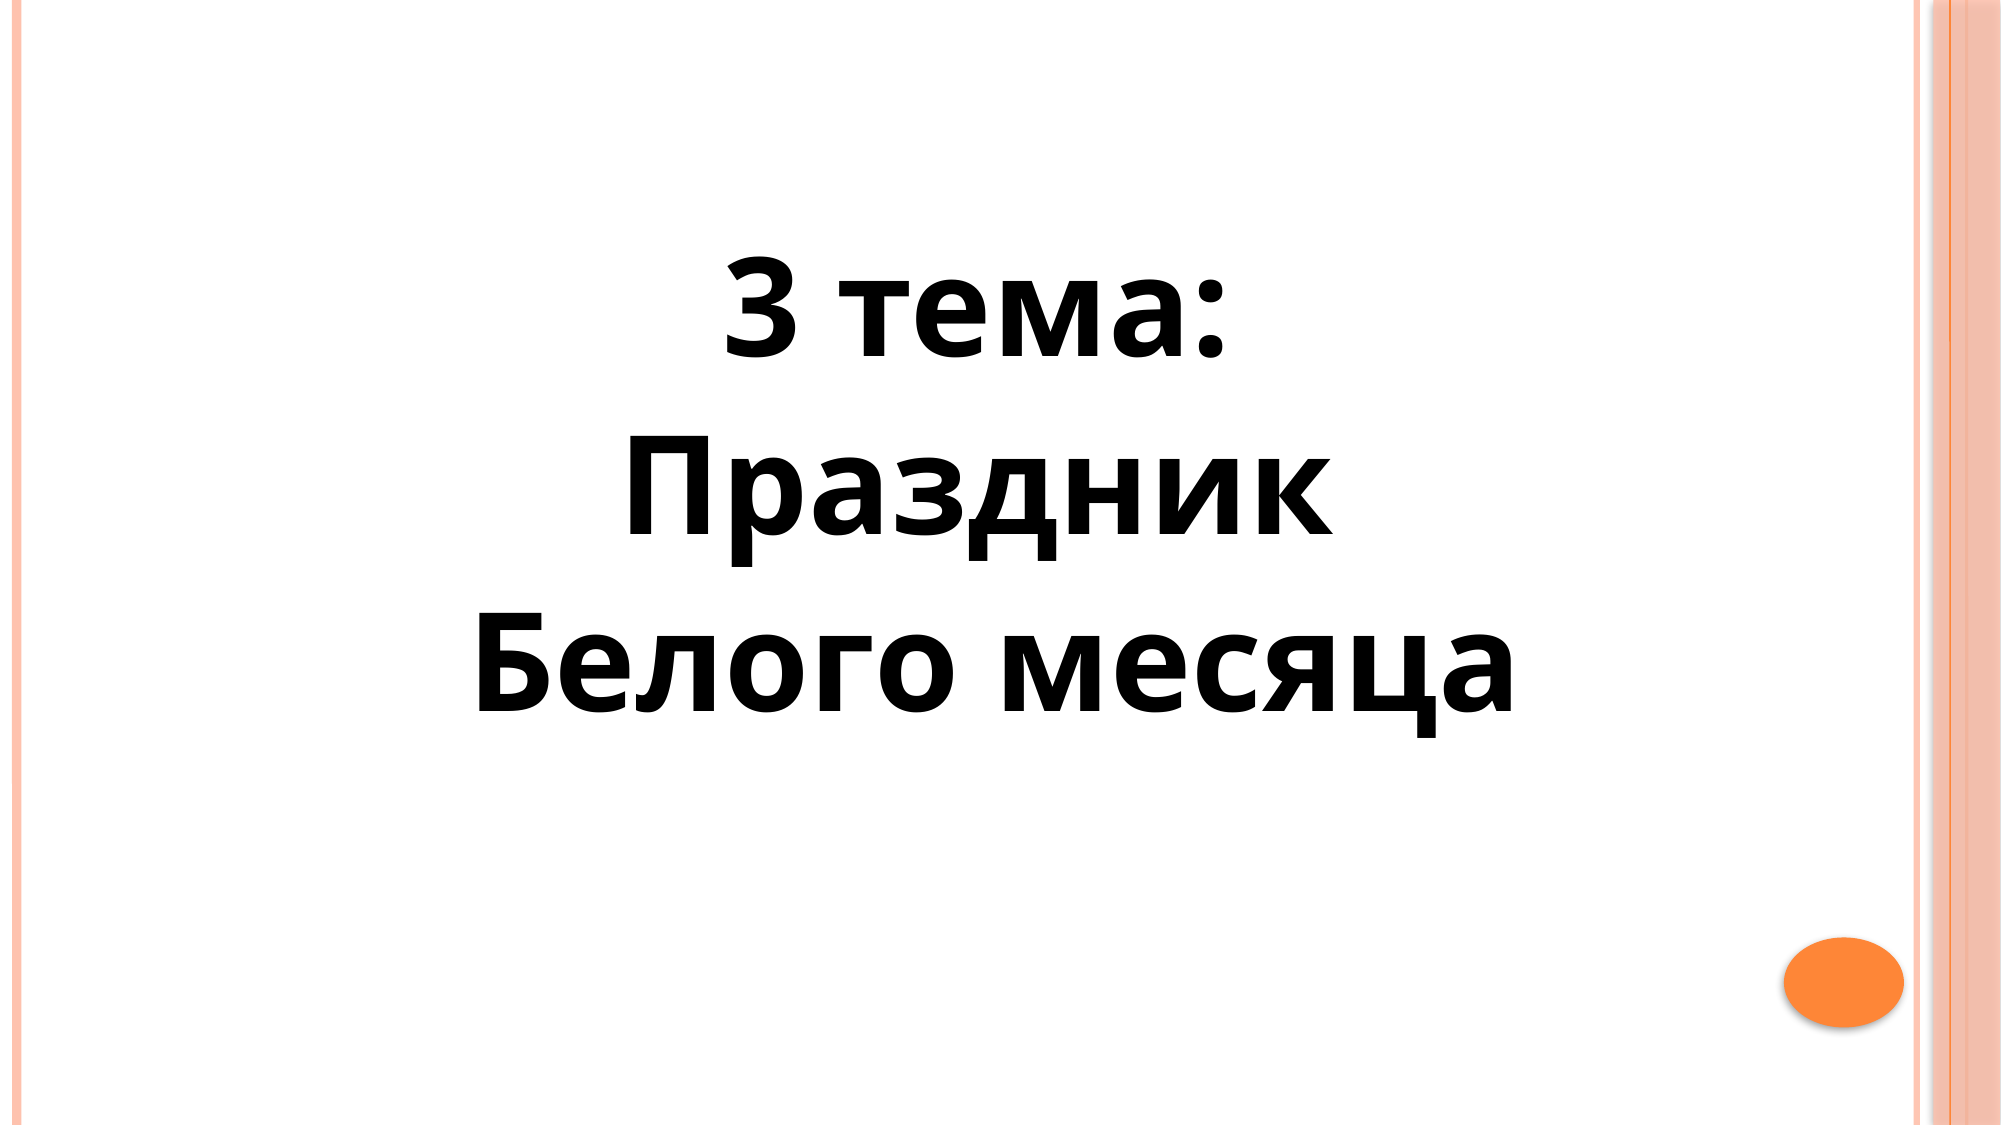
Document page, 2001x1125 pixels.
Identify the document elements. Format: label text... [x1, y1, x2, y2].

list 3 тема: Праздник Белого месяца [177, 211, 1811, 1012]
